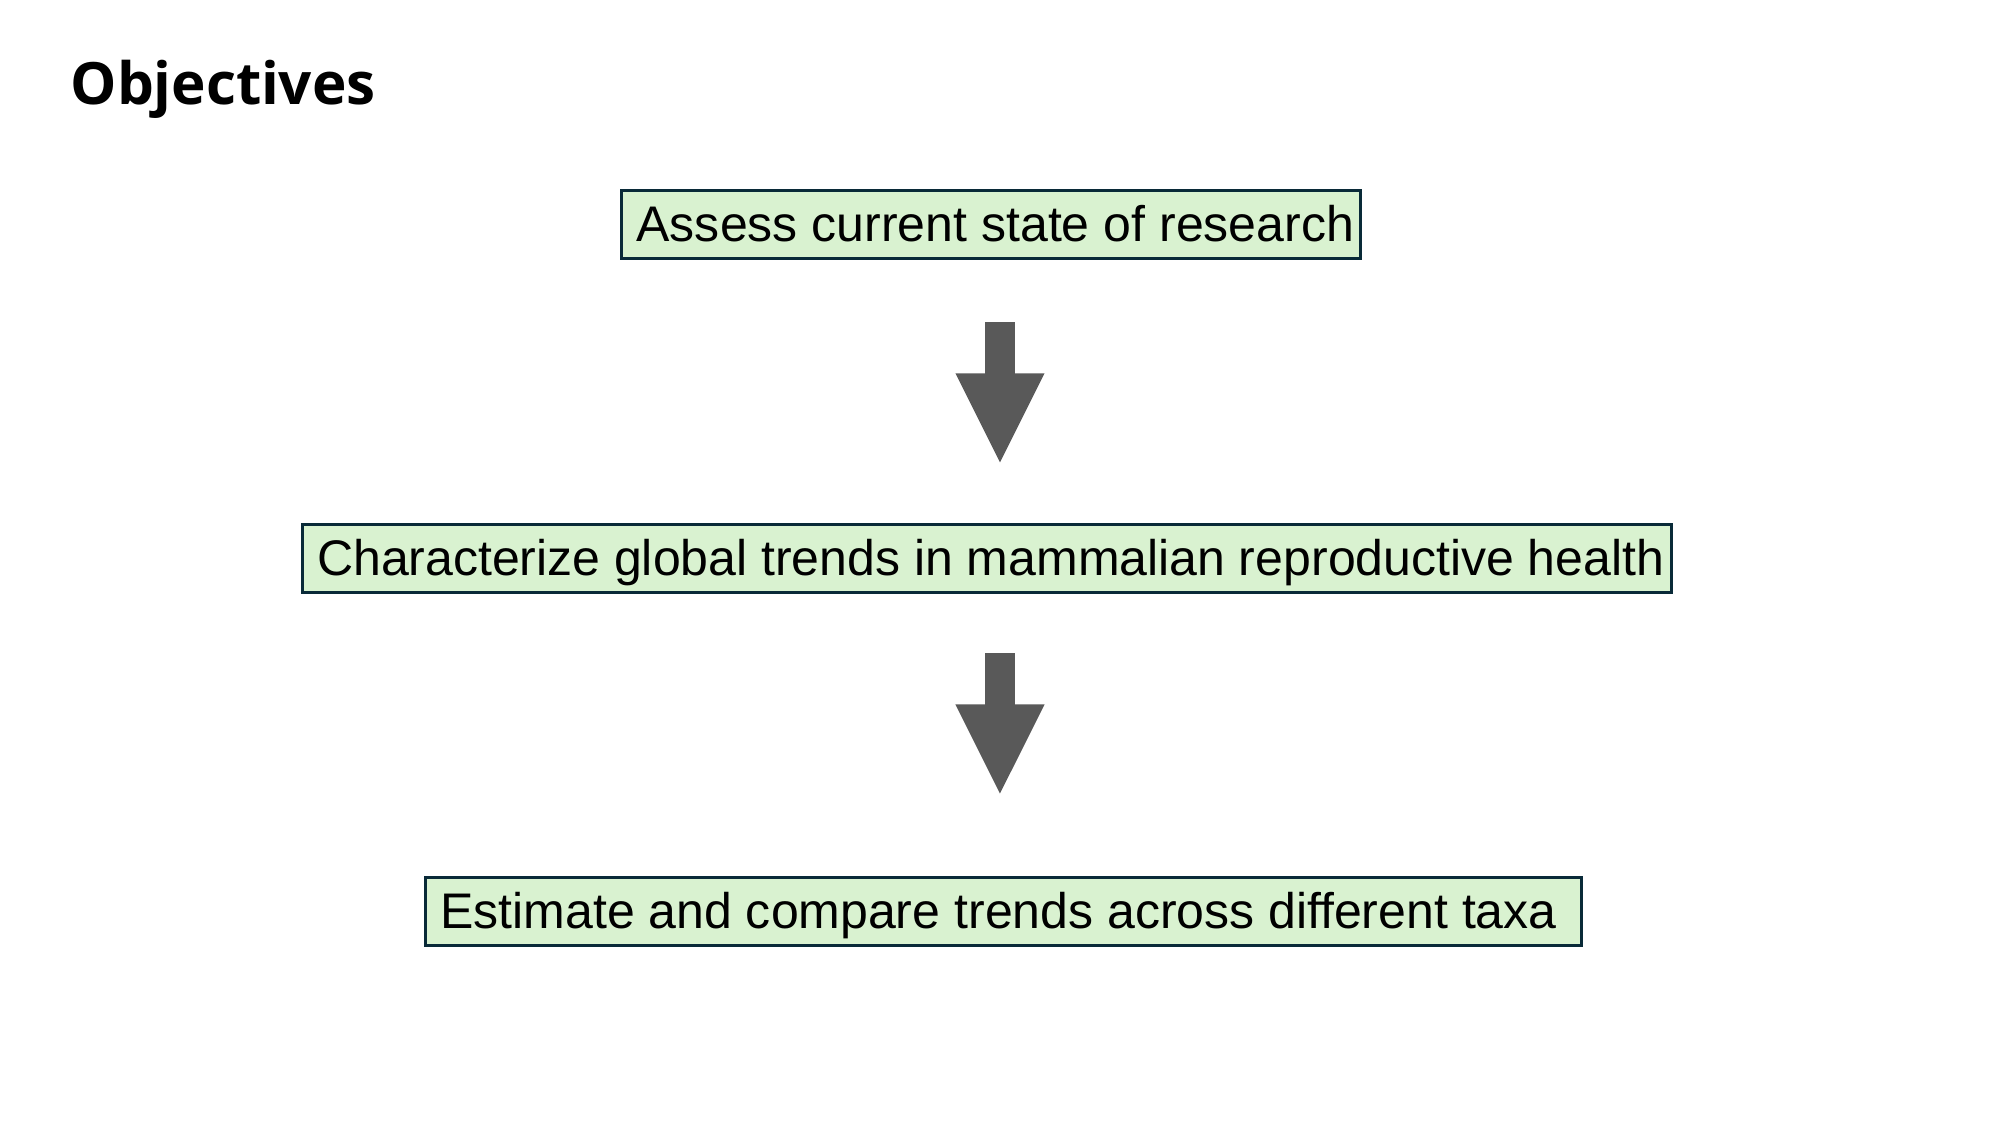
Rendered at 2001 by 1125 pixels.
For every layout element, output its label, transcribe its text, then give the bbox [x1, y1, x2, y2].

text_box Assess current state of research [621, 190, 1378, 278]
text_box Objectives [55, 46, 1459, 134]
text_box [425, 877, 1582, 965]
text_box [301, 524, 1706, 612]
